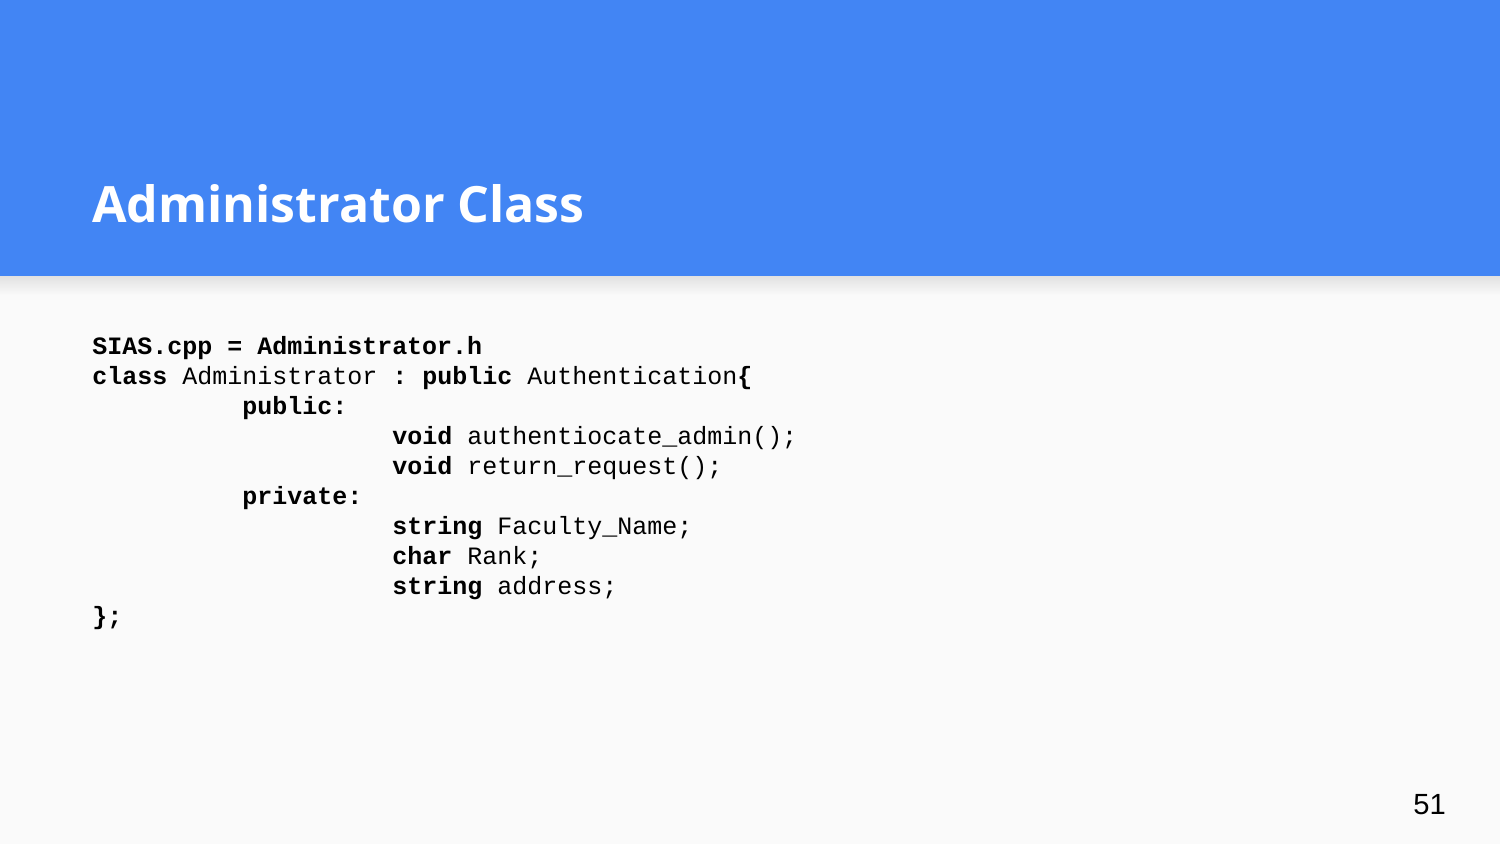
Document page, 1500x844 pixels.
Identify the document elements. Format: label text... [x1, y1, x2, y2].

list SIAS.cpp = Administrator.h class Administrator : public Authentication{ public: void authentiocate_admin(); void return_request(); private: string Faculty_Name; char Rank; string address; }; [77, 314, 1035, 760]
title Administrator Class [77, 121, 1427, 248]
slide_number ‹#› [1398, 770, 1489, 835]
